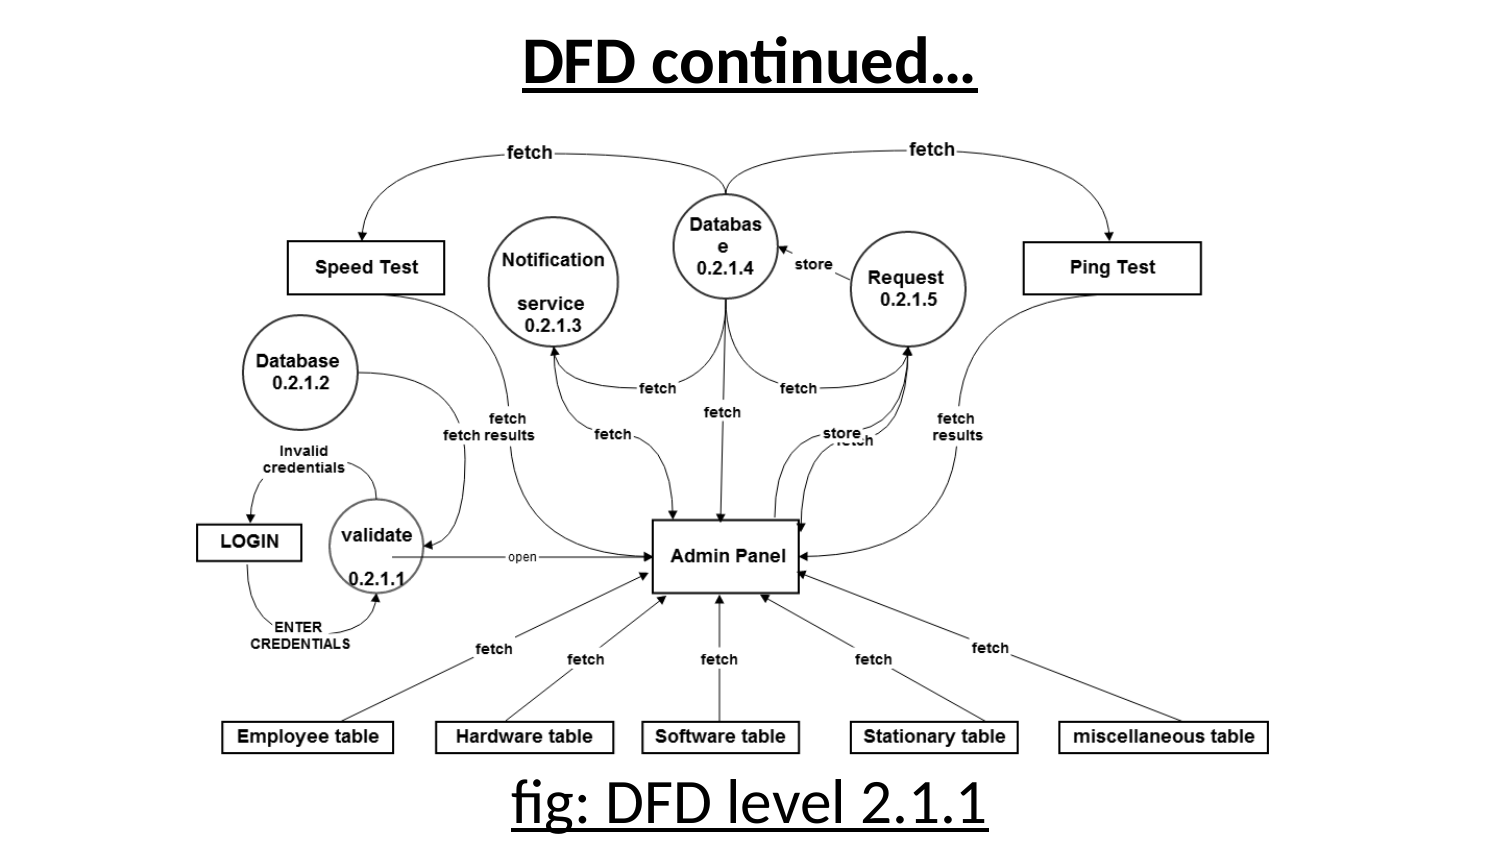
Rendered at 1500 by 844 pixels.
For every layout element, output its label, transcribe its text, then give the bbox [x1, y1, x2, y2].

picture [194, 138, 1294, 774]
text_box fig: DFD level 2.1.1 [0, 752, 1500, 844]
title DFD continued… [0, 0, 1500, 115]
